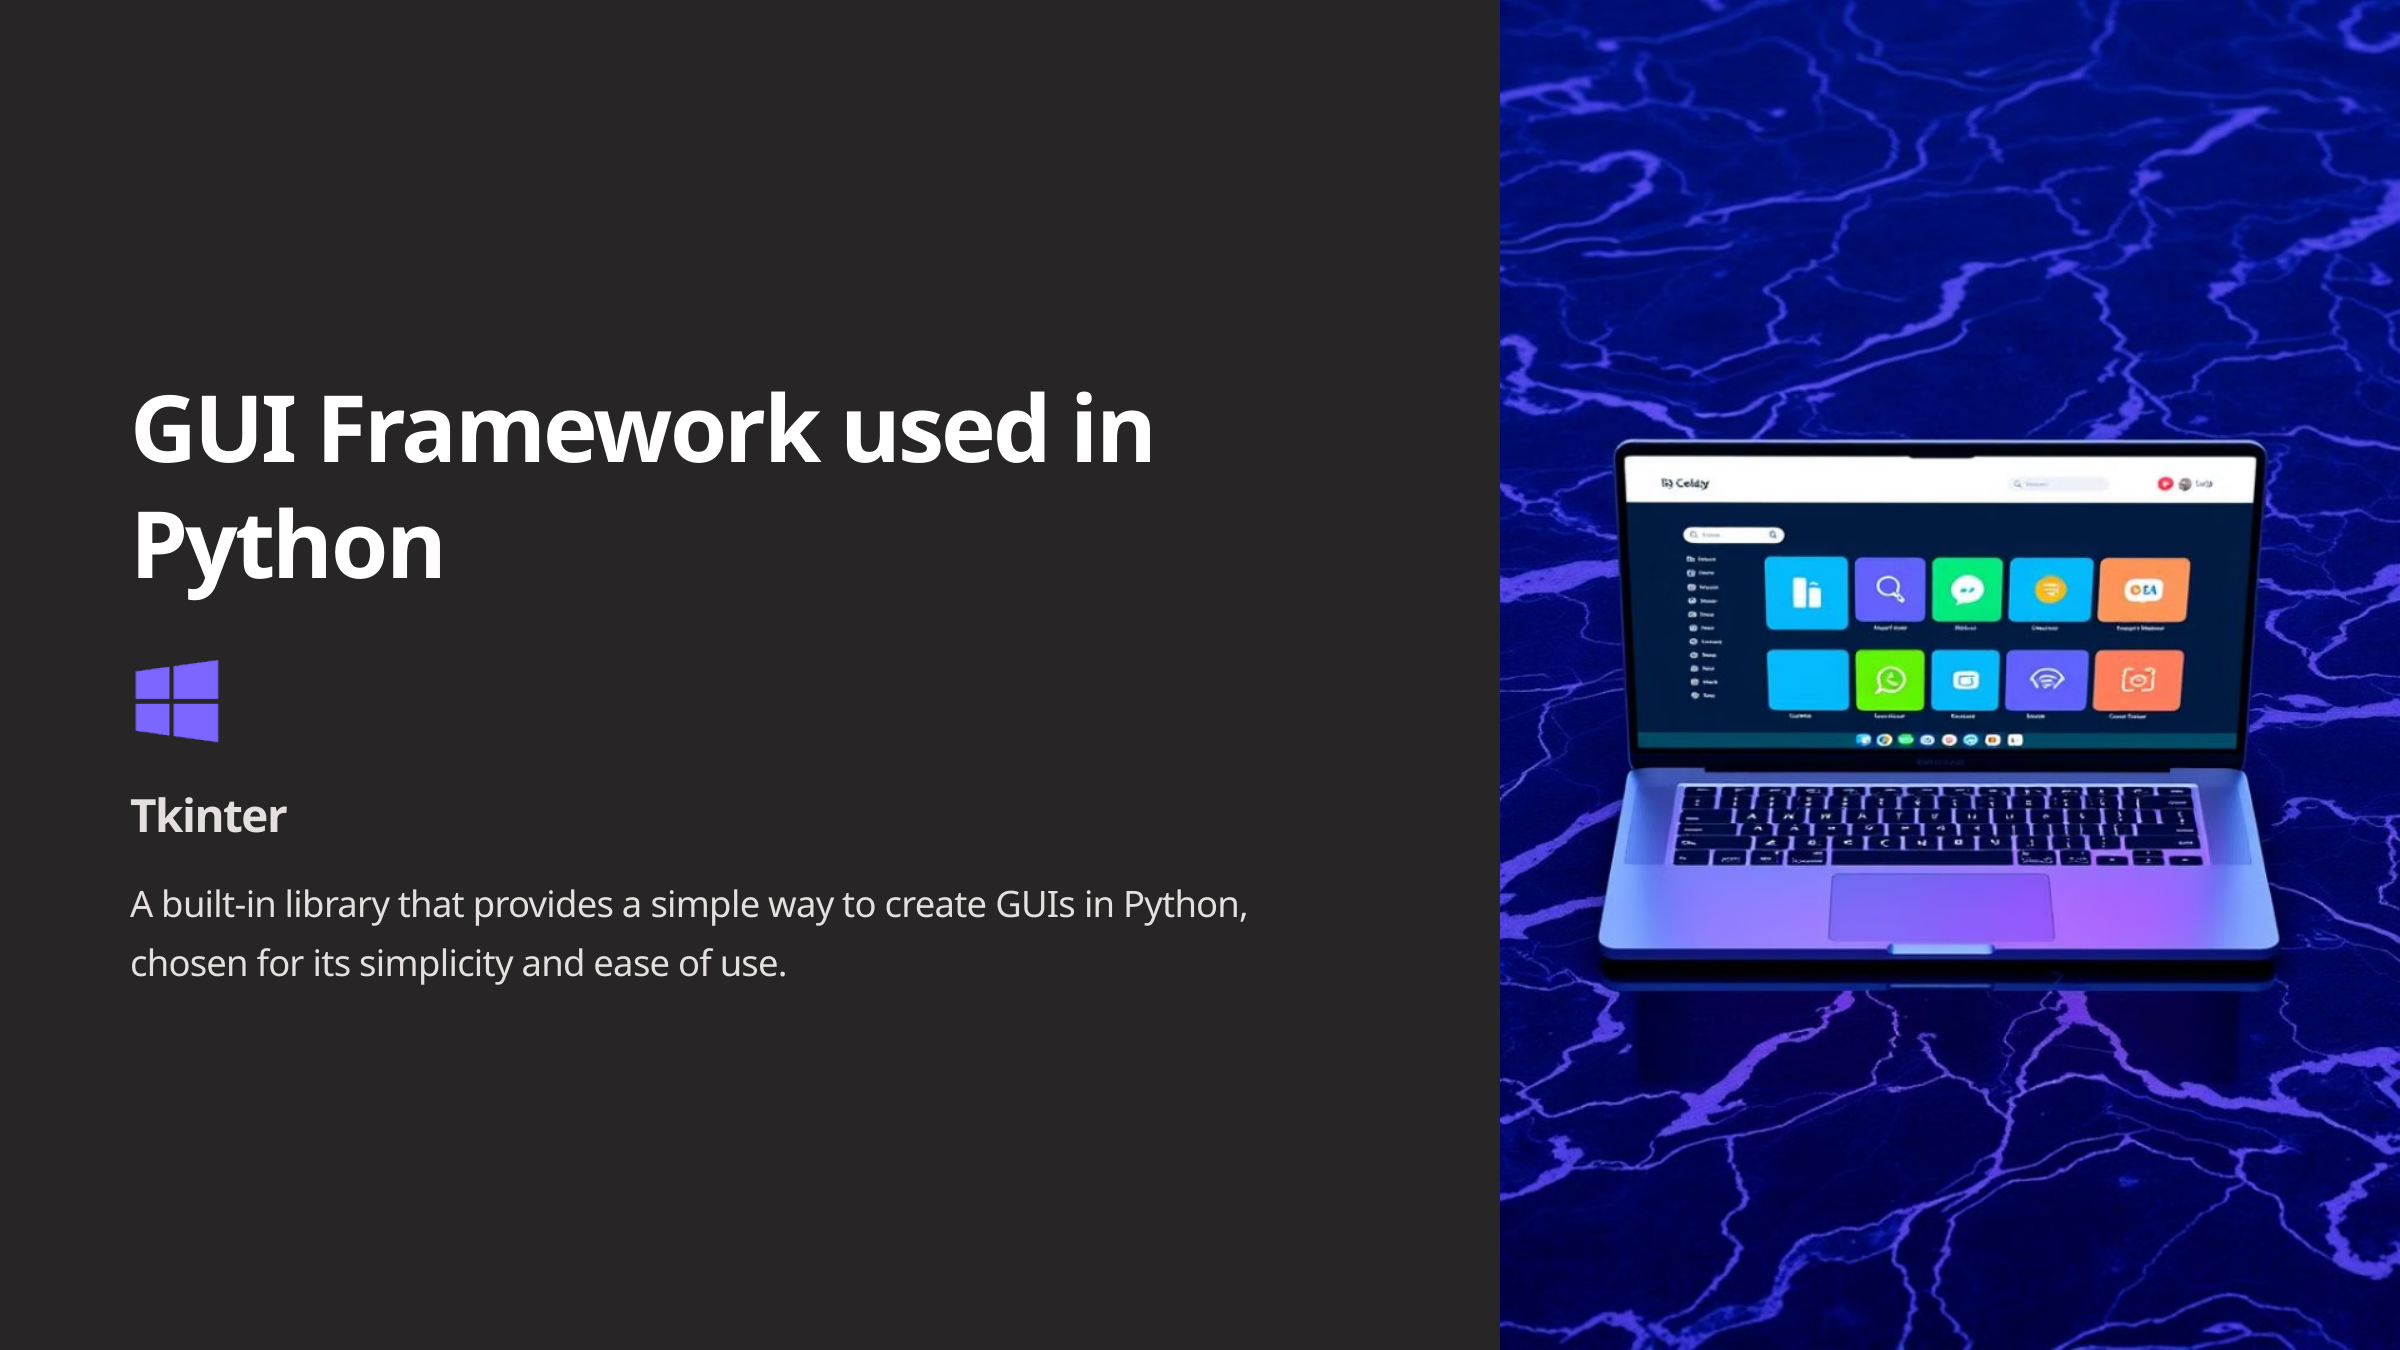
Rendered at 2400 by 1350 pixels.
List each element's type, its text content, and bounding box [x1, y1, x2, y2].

text_box Tkinter [130, 784, 596, 843]
picture [130, 654, 224, 748]
text_box A built-in library that provides a simple way to create GUIs in Python, chosen for its simplicity and ease of use. [130, 864, 1370, 984]
text_box GUI Framework used in Python [130, 365, 1370, 599]
picture [1499, 0, 2400, 1350]
